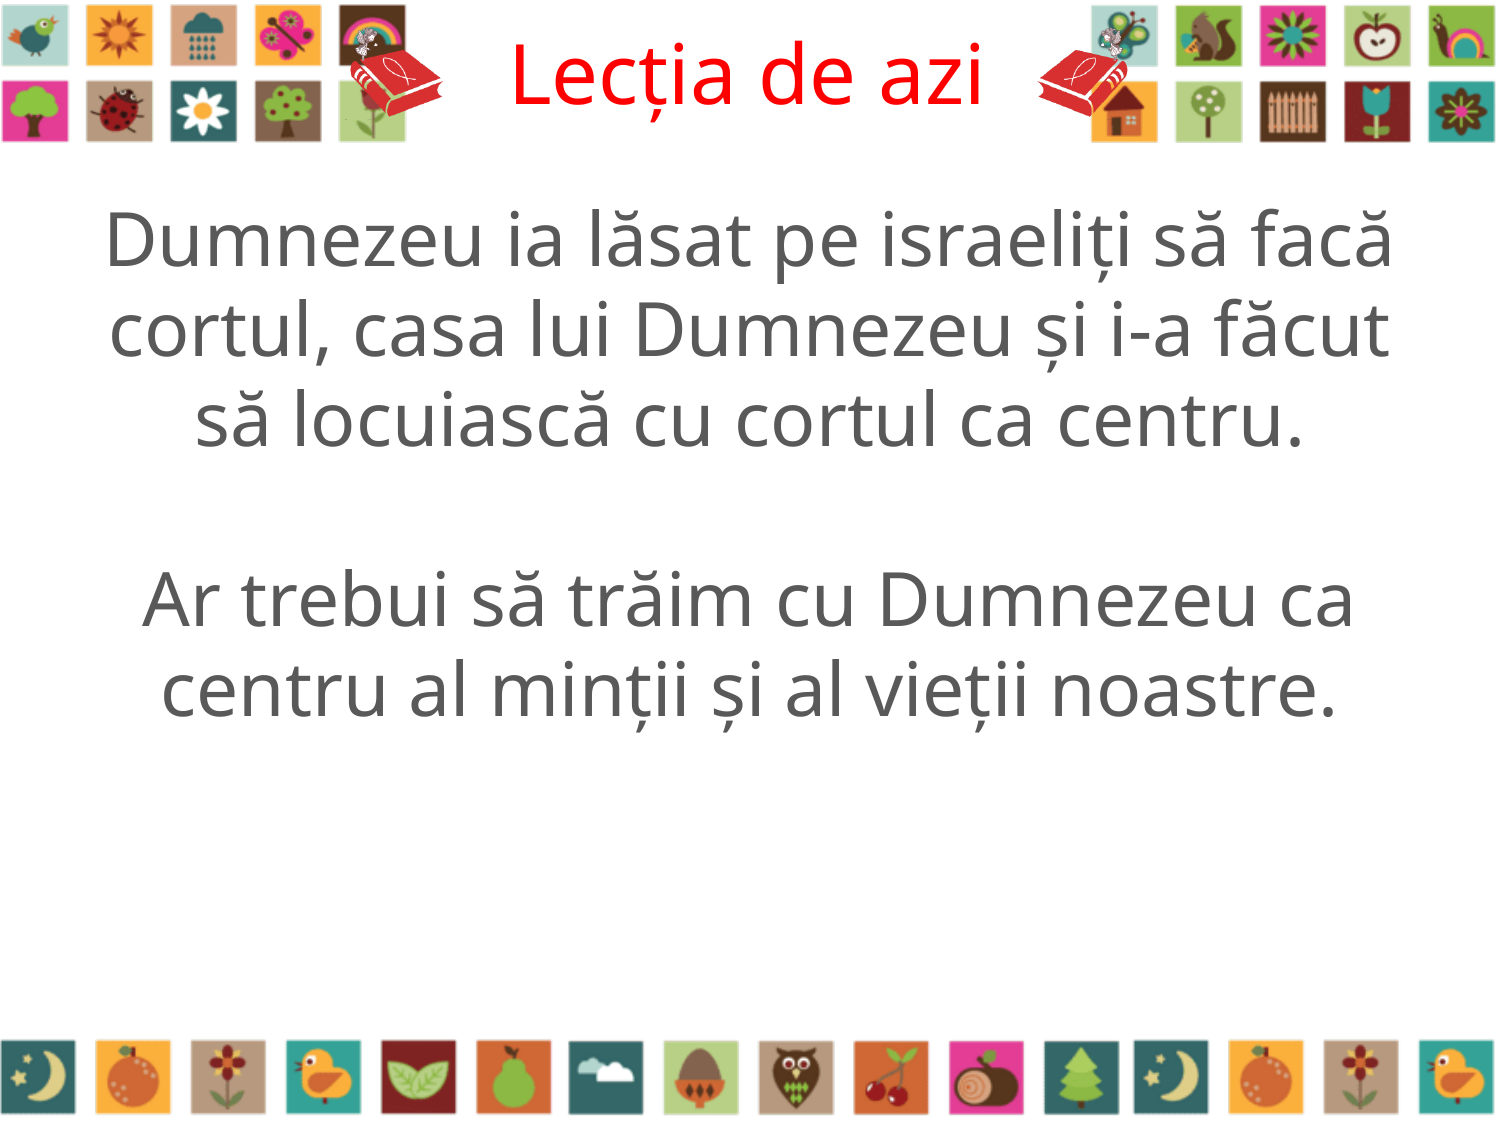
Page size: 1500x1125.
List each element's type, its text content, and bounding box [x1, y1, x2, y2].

picture [1005, 3, 1500, 150]
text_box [0, 1028, 1500, 1118]
text_box Dumnezeu ia lăsat pe israeliți să facă cortul, casa lui Dumnezeu și i-a făcut să locuiască cu cortul ca centru. Ar trebui să trăim cu Dumnezeu ca centru al minții și al vieții noastre. [76, 184, 1424, 740]
picture [0, 3, 475, 150]
text_box Lecția de azi [425, 13, 1077, 129]
